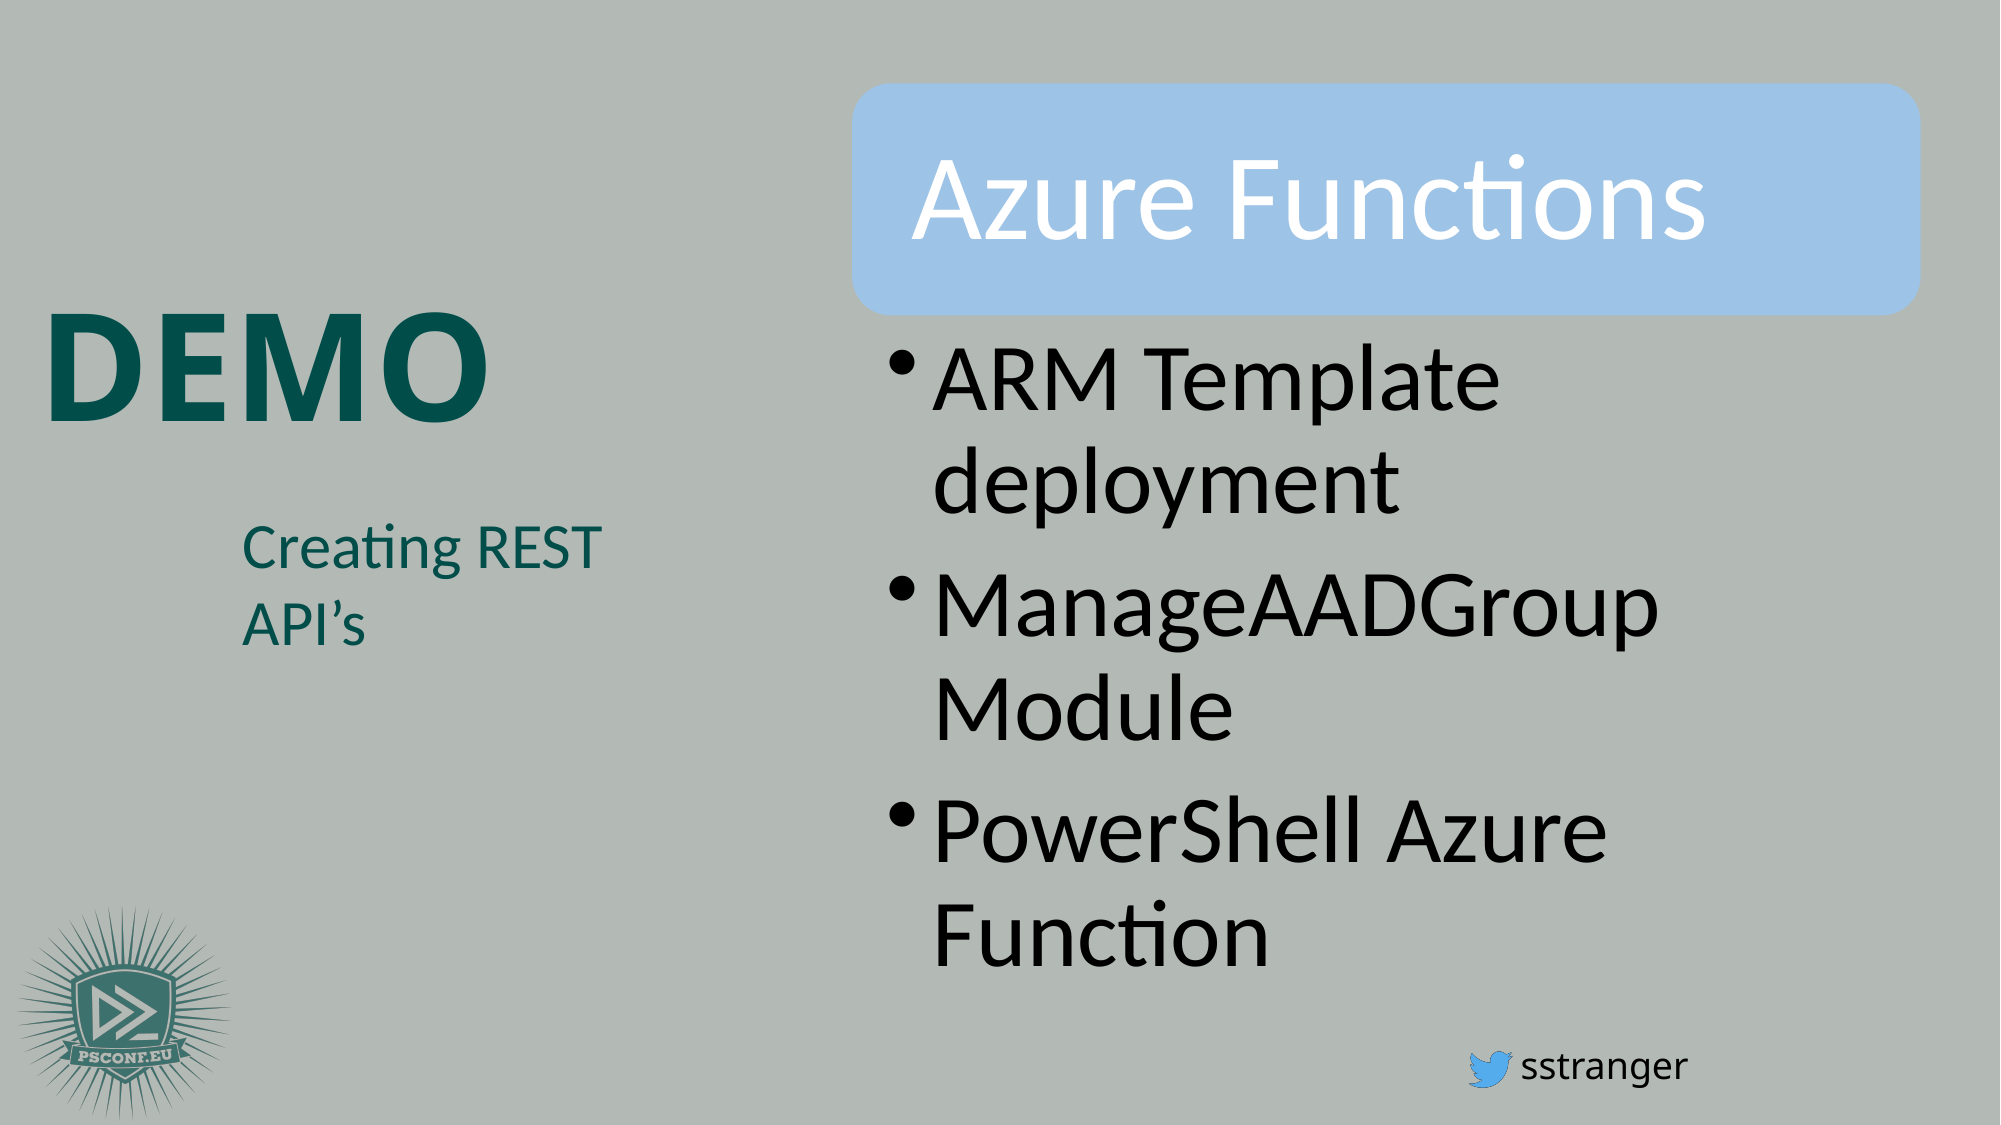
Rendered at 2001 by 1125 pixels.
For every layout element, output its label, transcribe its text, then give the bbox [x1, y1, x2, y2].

picture [1458, 1043, 1523, 1103]
text_box Creating REST API’s [228, 496, 754, 666]
footer sstranger [1505, 1043, 1863, 1098]
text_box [852, 77, 1921, 1043]
